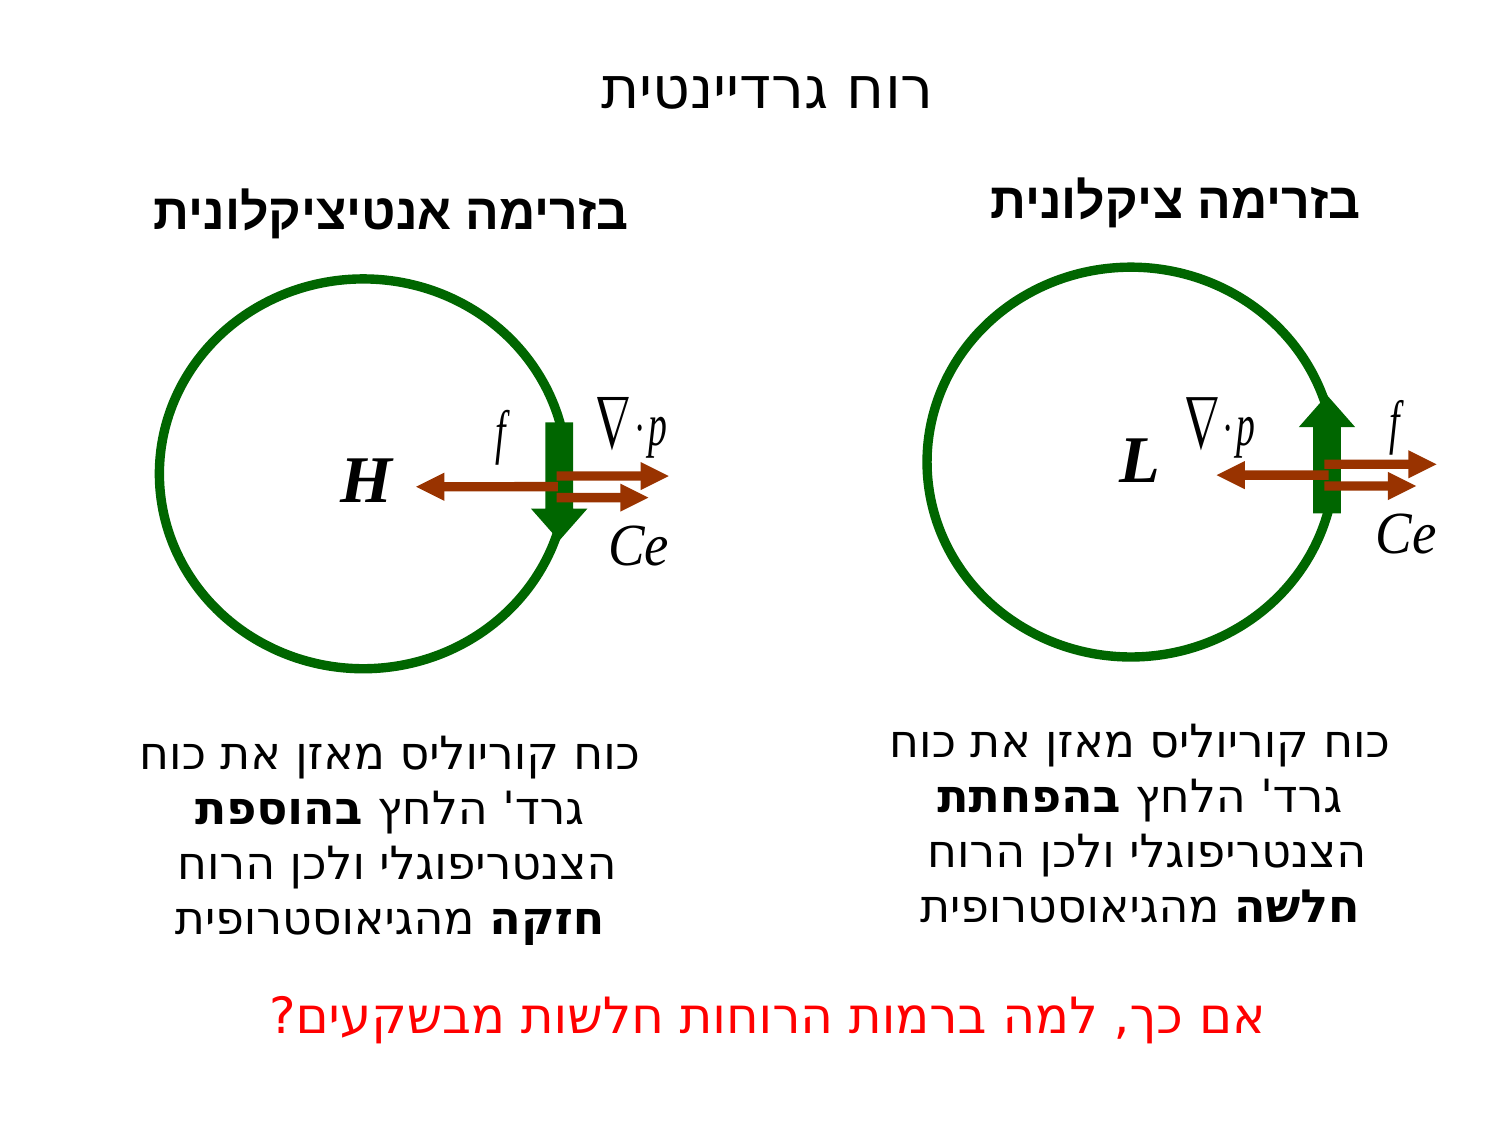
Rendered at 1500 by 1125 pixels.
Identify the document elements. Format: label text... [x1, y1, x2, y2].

text_box אם כך, למה ברמות הרוחות חלשות מבשקעים? [194, 975, 1341, 1051]
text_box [926, 160, 1448, 658]
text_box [88, 171, 680, 669]
text_box כוח קוריוליס מאזן את כוח גרד' הלחץ בהפחתת הצנטריפוגלי ולכן הרוח חלשה מהגיאוסטרופית [868, 704, 1412, 939]
text_box רוח גרדיינטית [194, 42, 1341, 128]
text_box כוח קוריוליס מאזן את כוח גרד' הלחץ בהוספת הצנטריפוגלי ולכן הרוח חזקה מהגיאוסטרופית [112, 715, 668, 951]
